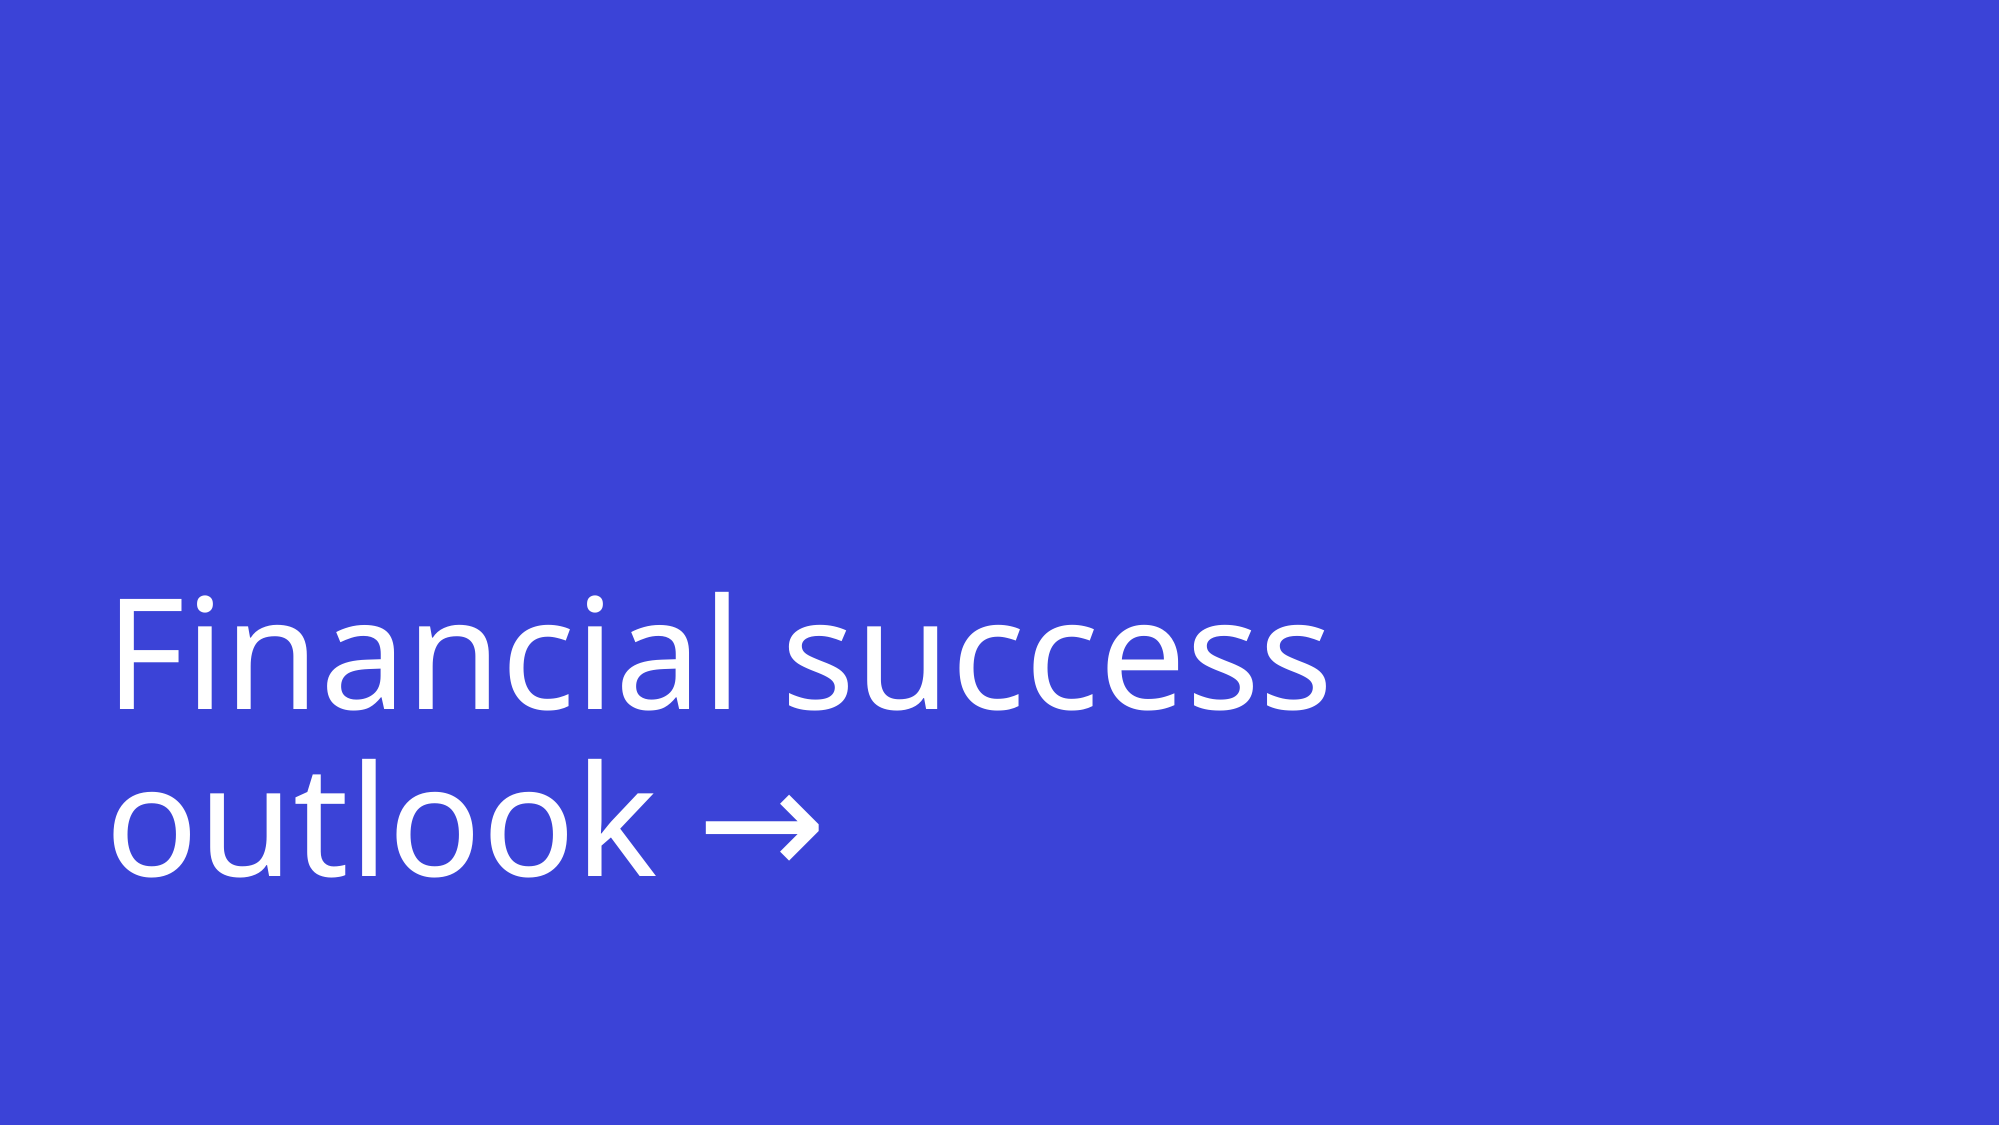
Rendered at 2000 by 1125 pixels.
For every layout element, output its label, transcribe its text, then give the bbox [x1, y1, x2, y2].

title Financial success outlook → [90, 166, 1637, 917]
